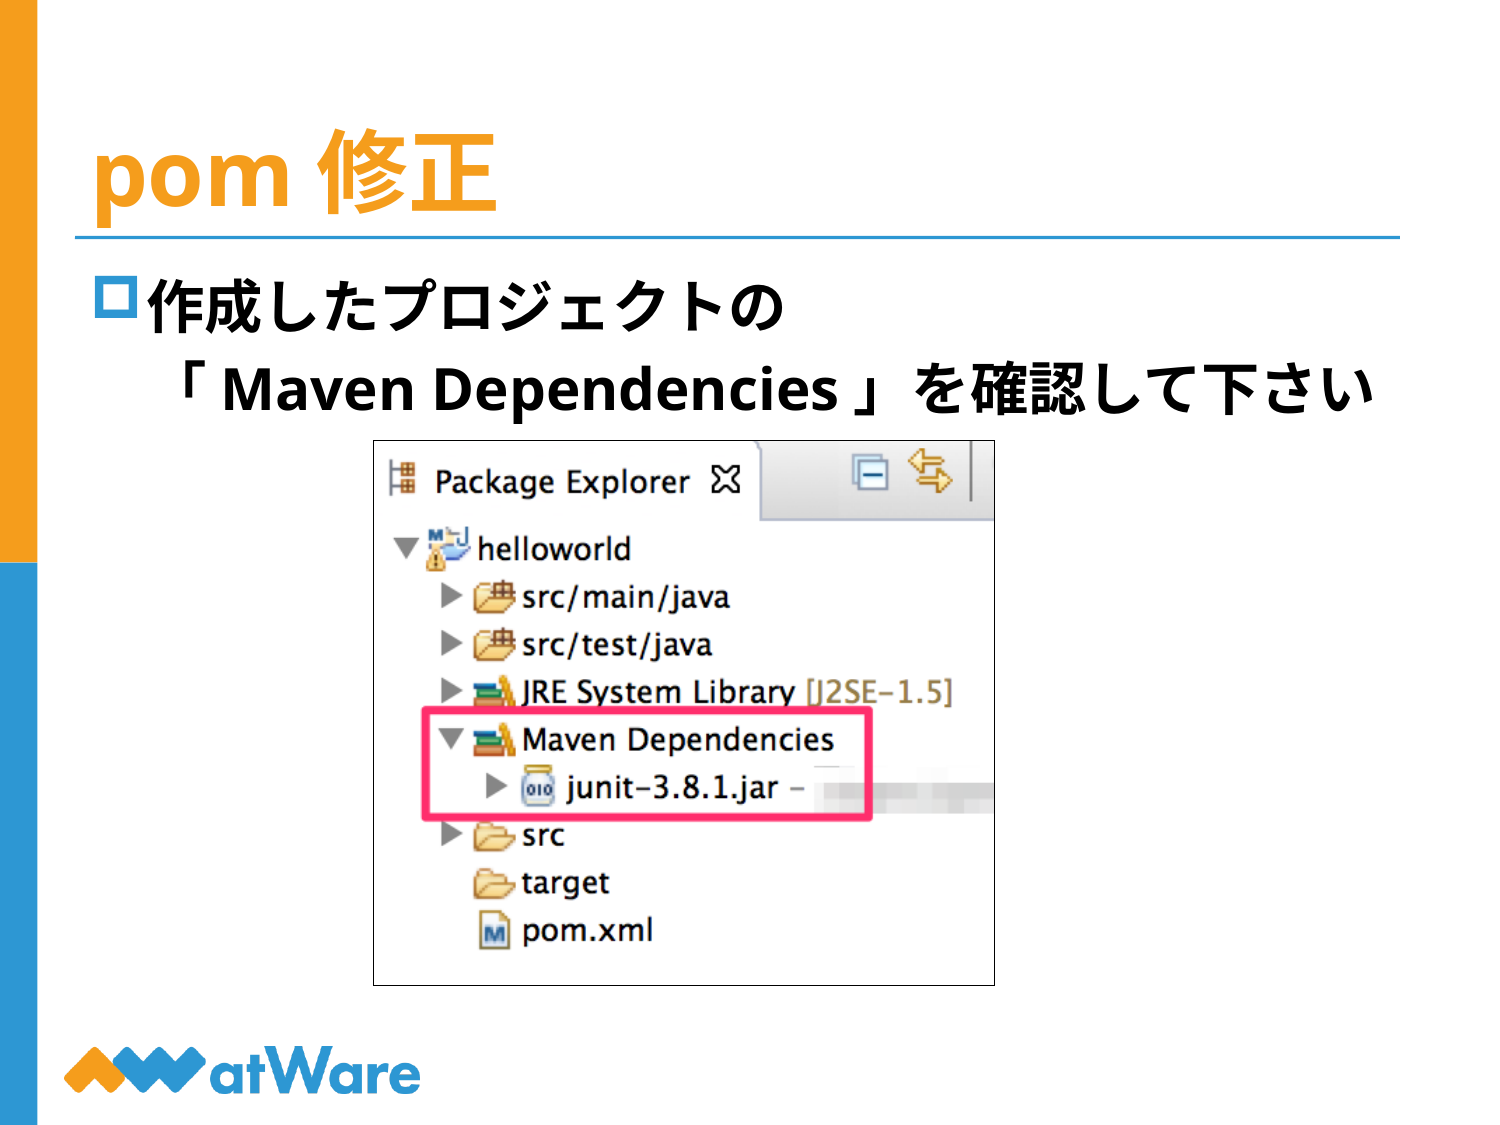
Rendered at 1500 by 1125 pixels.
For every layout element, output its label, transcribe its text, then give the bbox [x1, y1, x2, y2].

title pom修正 [75, 45, 1425, 233]
picture [64, 1046, 420, 1094]
list 作成したプロジェクトの 「Maven Dependencies」を確認して下さい [75, 262, 1425, 1006]
picture [373, 439, 995, 986]
